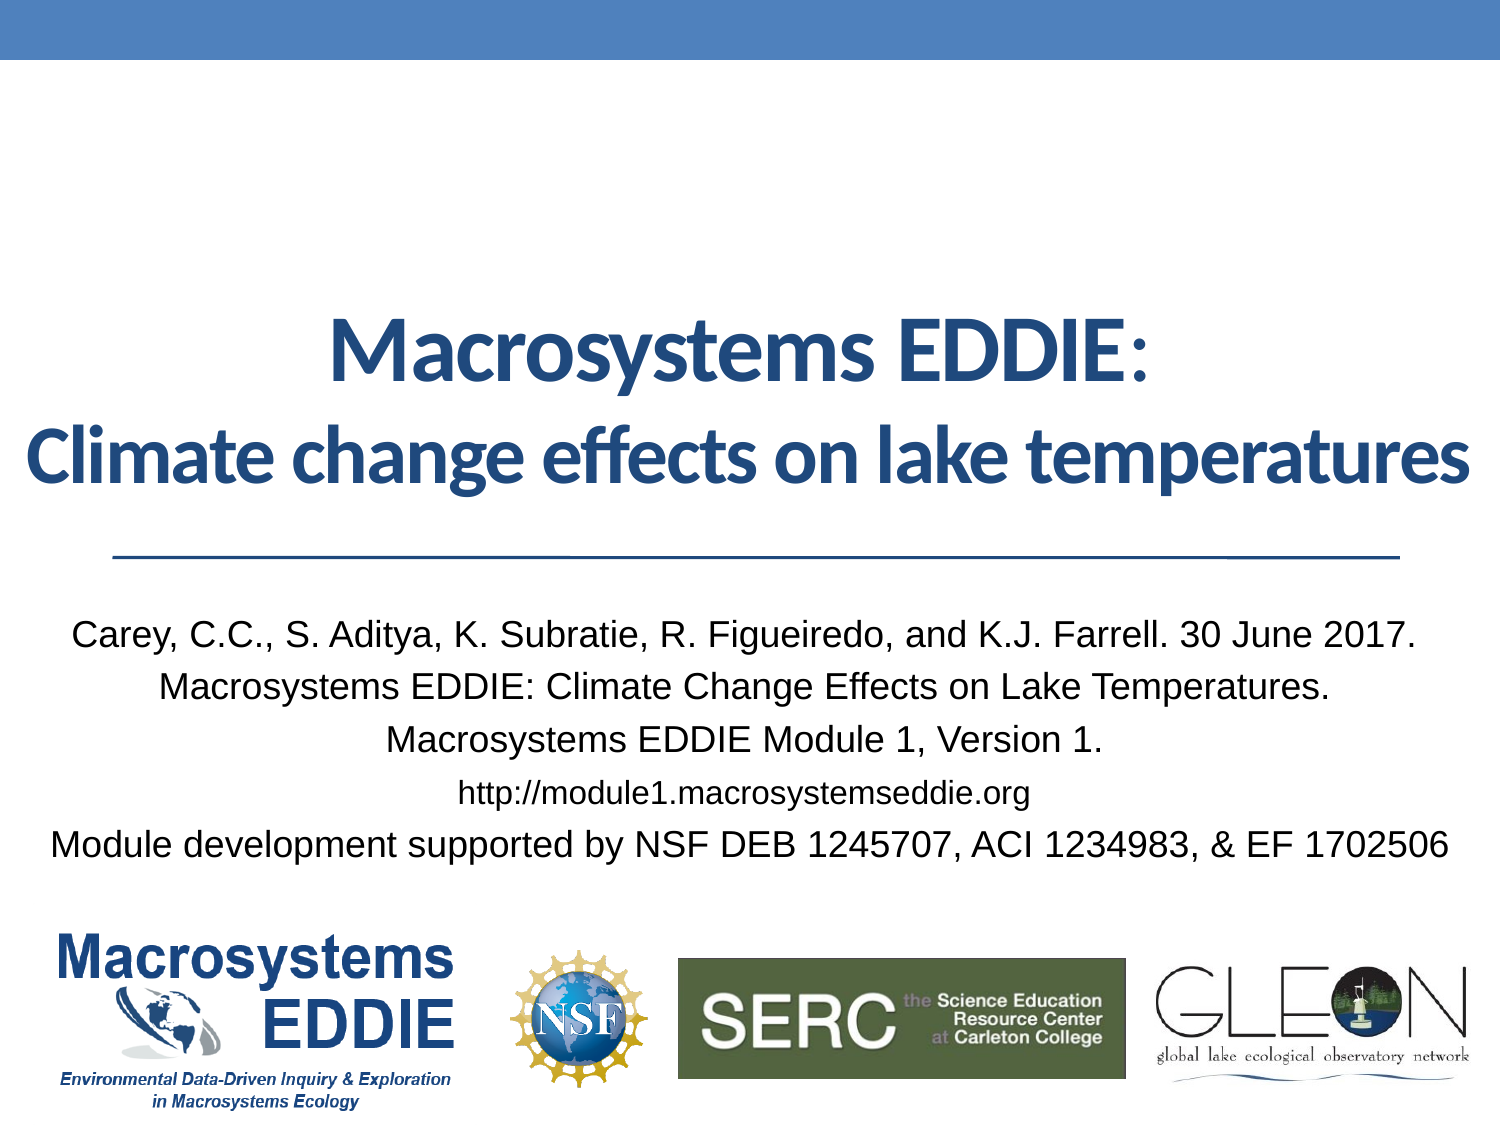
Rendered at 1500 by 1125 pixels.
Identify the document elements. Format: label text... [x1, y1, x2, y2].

title Macrosystems EDDIE: Climate change effects on lake temperatures [0, 153, 1500, 602]
subtitle Carey, C.C., S. Aditya, K. Subratie, R. Figueiredo, and K.J. Farrell. 30 June 2017. Macrosystems EDDIE: Climate Change Effects on Lake Temperatures. Macrosystems EDDIE Module 1, Version 1. http://module1.macrosystemseddie.org Module development supported by NSF DEB 1245707, ACI 1234983, & EF 1702506 [0, 602, 1500, 891]
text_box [19, 898, 1477, 1125]
